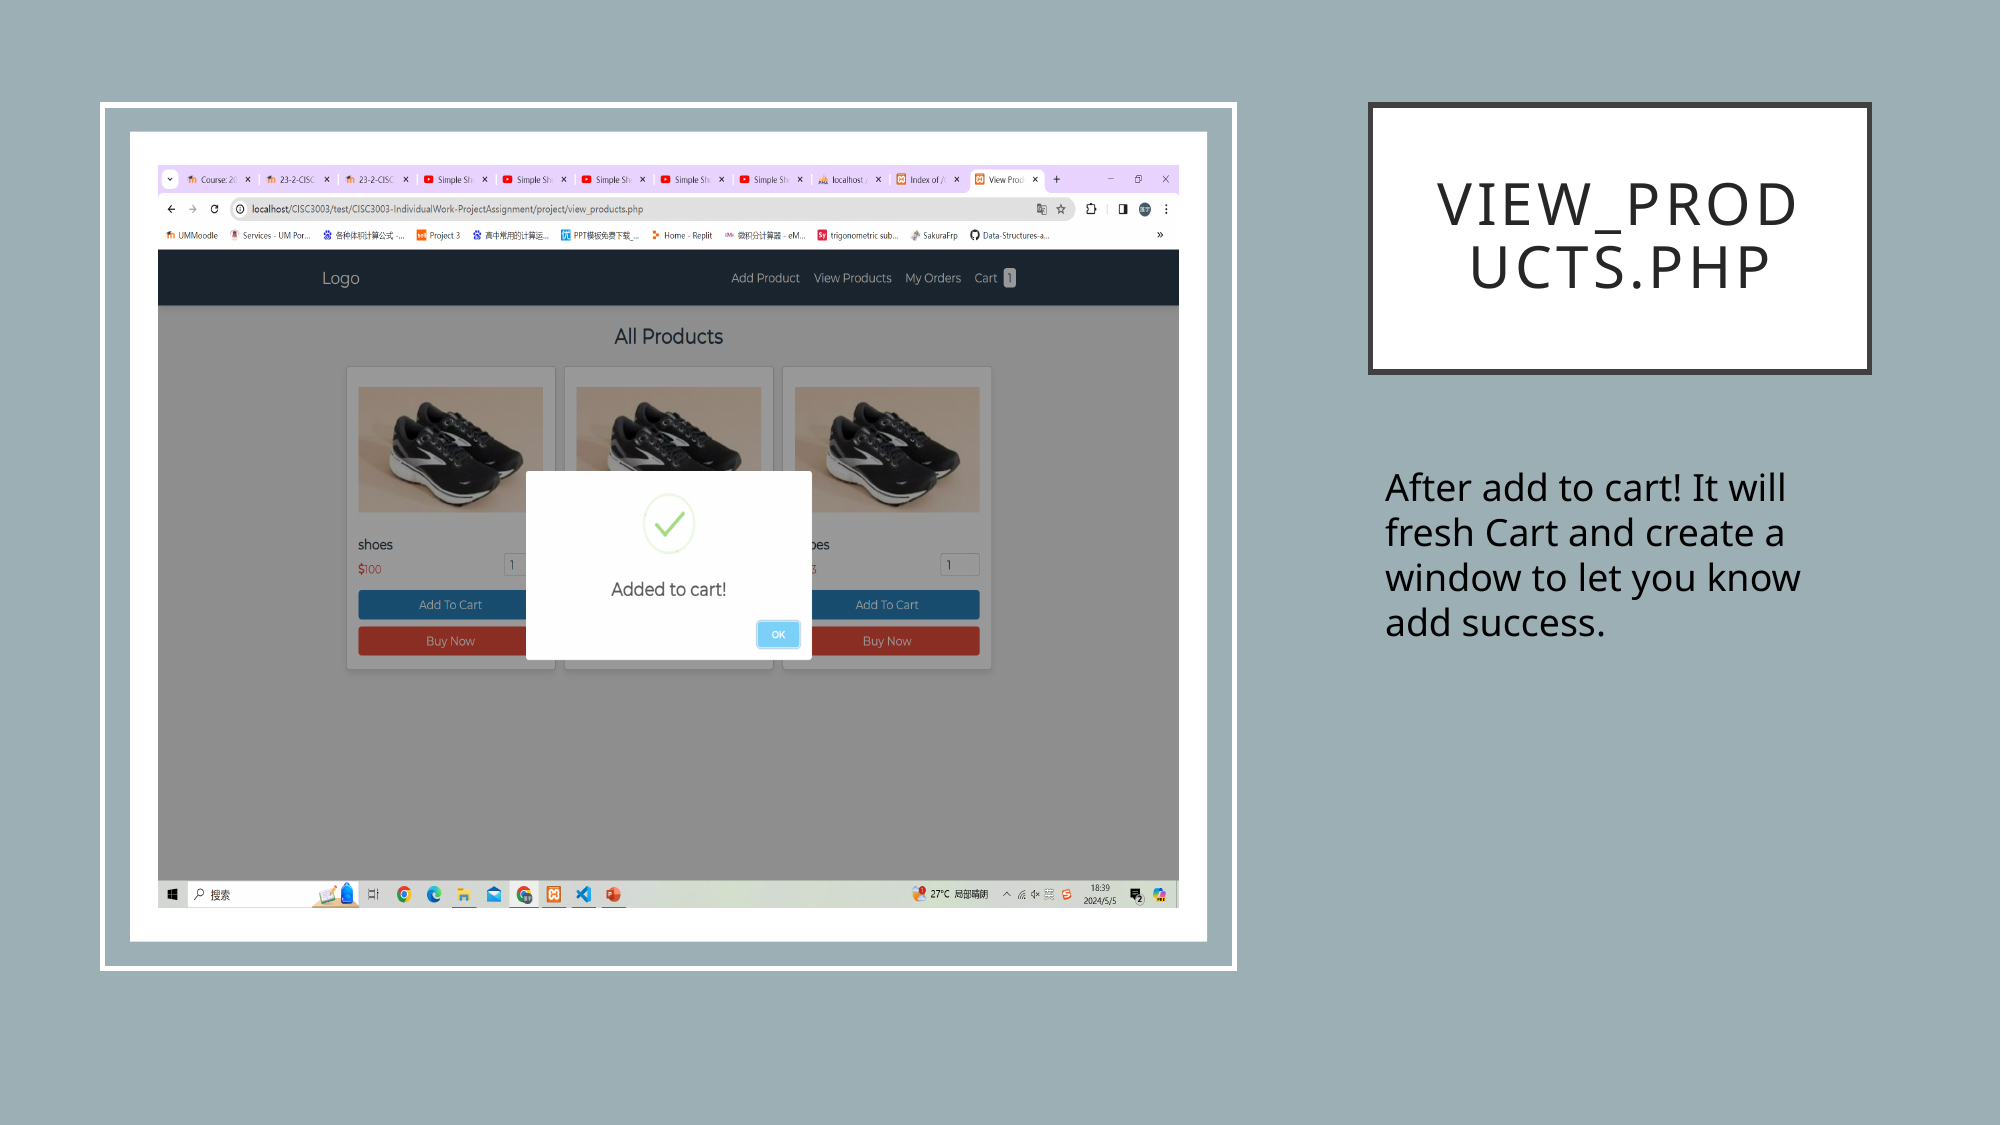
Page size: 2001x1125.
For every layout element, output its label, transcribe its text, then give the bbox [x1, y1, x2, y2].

text_box After add to cart! It will fresh Cart and create a window to let you know add success. [1370, 456, 1870, 652]
text_box [129, 131, 1208, 943]
picture [158, 165, 1179, 908]
text_box [102, 104, 1235, 969]
title View_products.php [1368, 102, 1872, 375]
